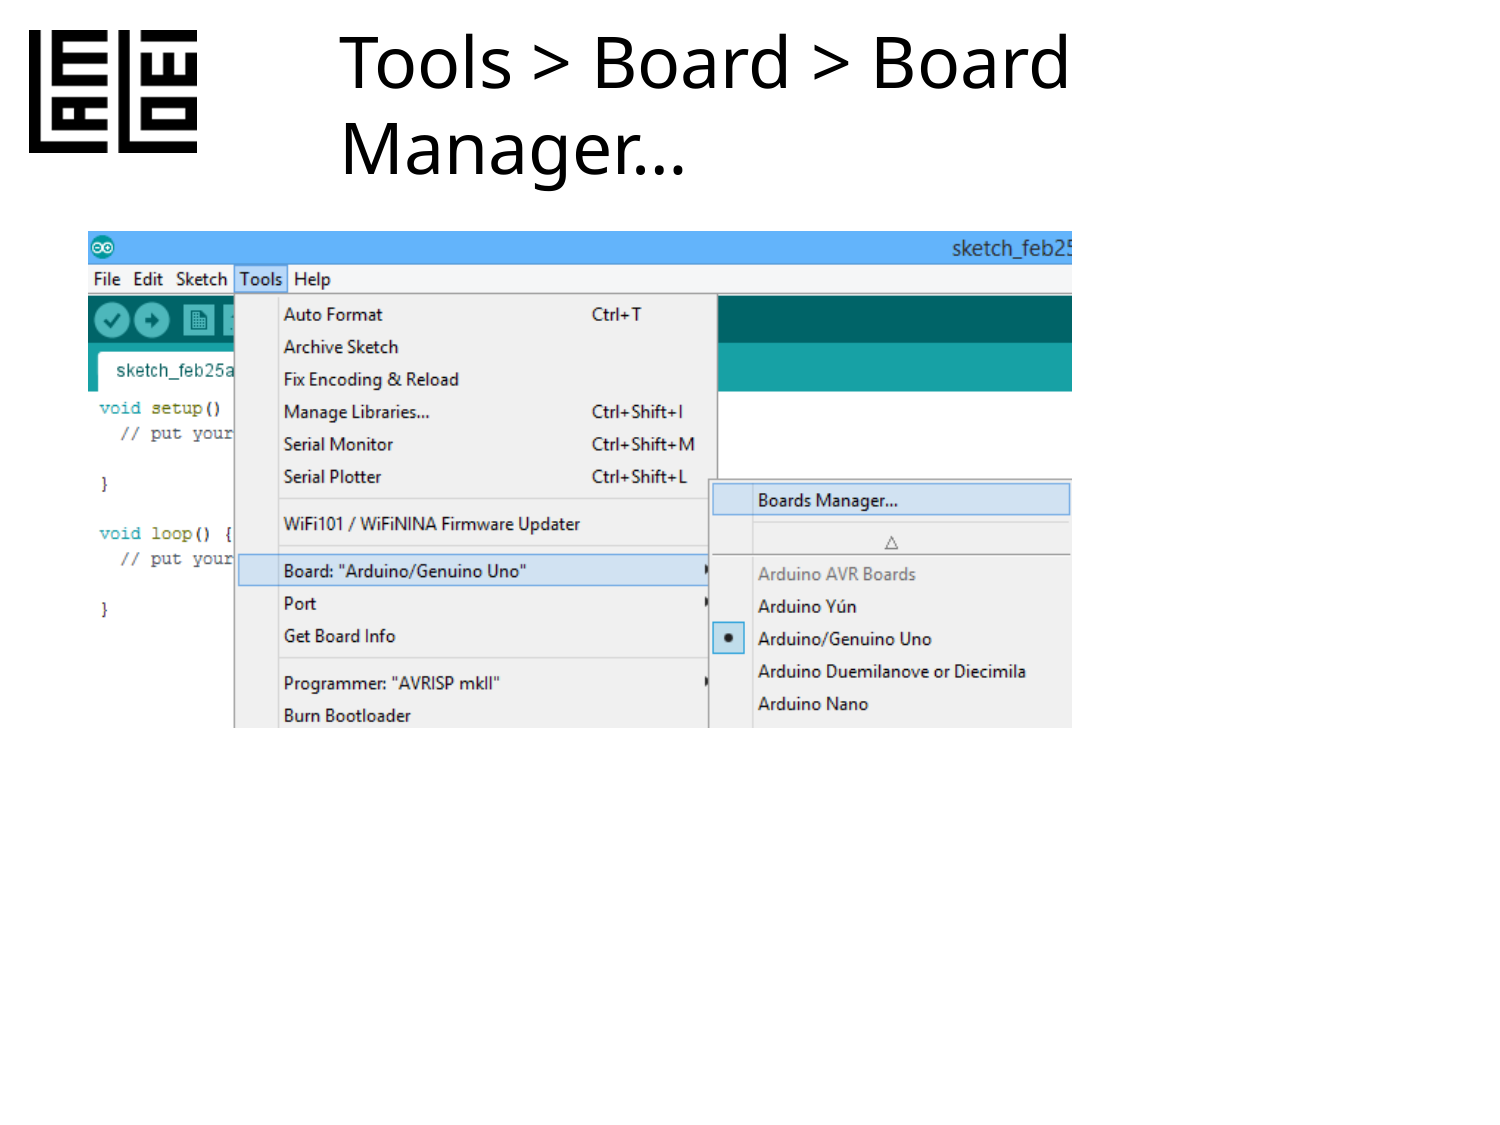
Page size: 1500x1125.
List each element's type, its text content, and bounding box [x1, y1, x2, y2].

picture [88, 231, 1073, 729]
title Tools > Board > Board Manager… [324, 8, 1412, 197]
picture [29, 30, 197, 153]
